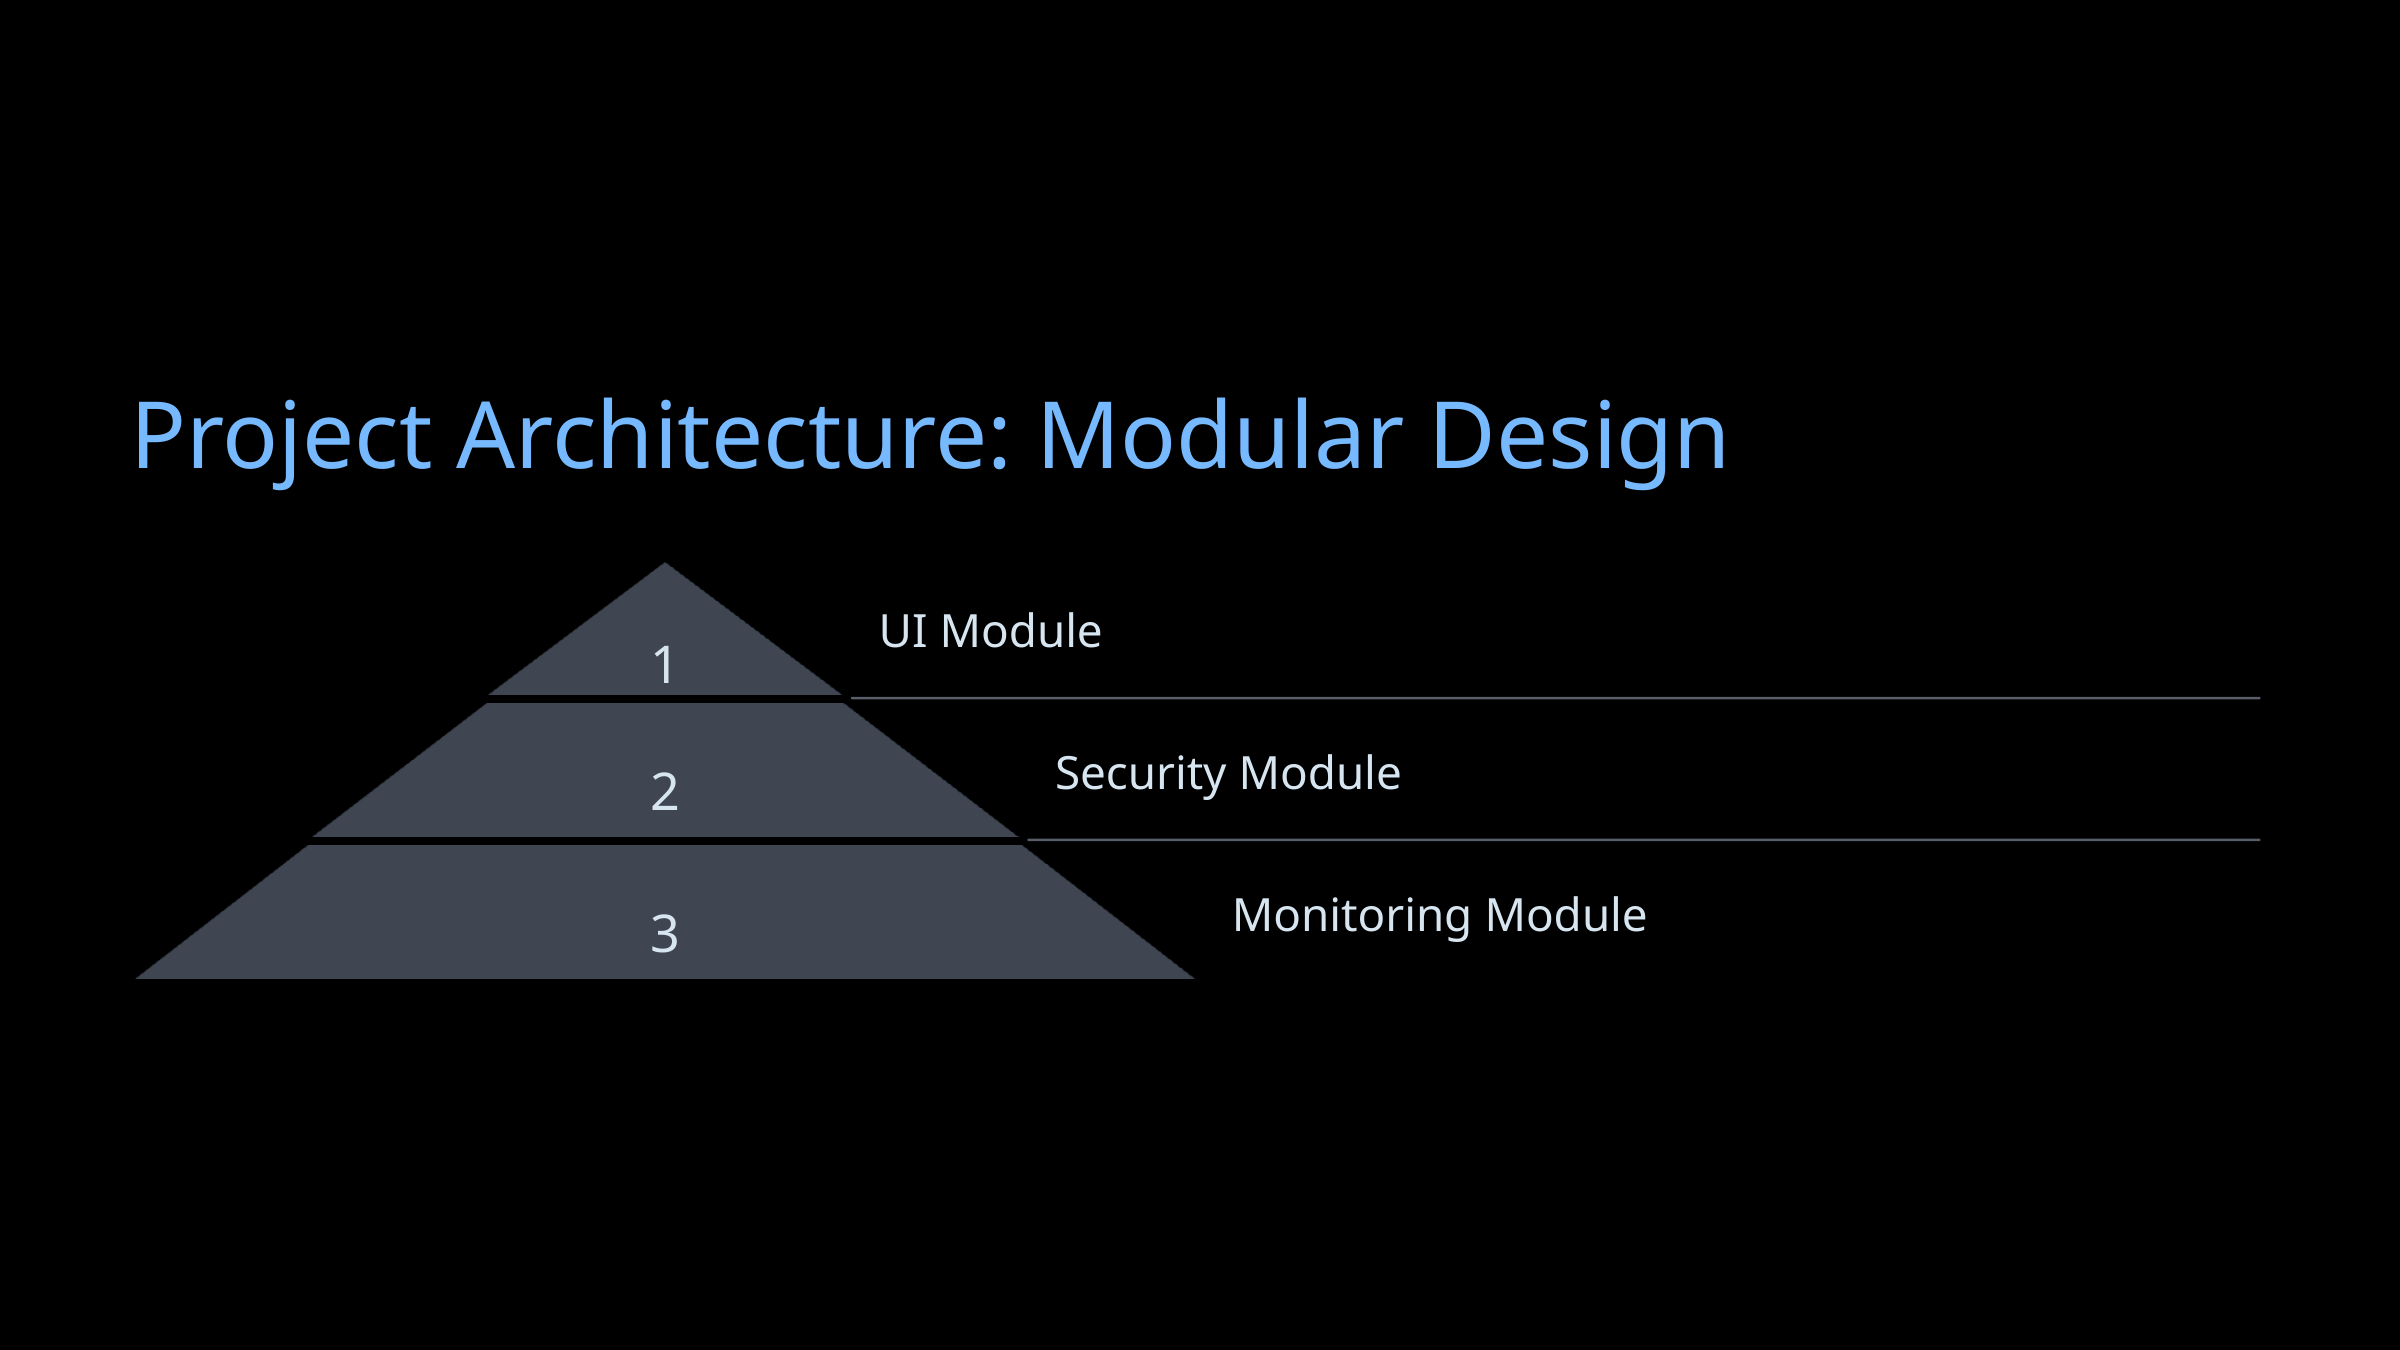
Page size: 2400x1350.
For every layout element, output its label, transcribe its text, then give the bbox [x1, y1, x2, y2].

text_box [850, 696, 2261, 700]
picture [488, 562, 842, 695]
picture [135, 845, 1195, 979]
text_box [1027, 838, 2261, 842]
text_box Security Module [1055, 741, 1415, 800]
picture [311, 703, 1019, 837]
text_box UI Module [878, 599, 1106, 658]
text_box Monitoring Module [1231, 883, 1658, 942]
text_box Project Architecture: Modular Design [130, 371, 1748, 488]
